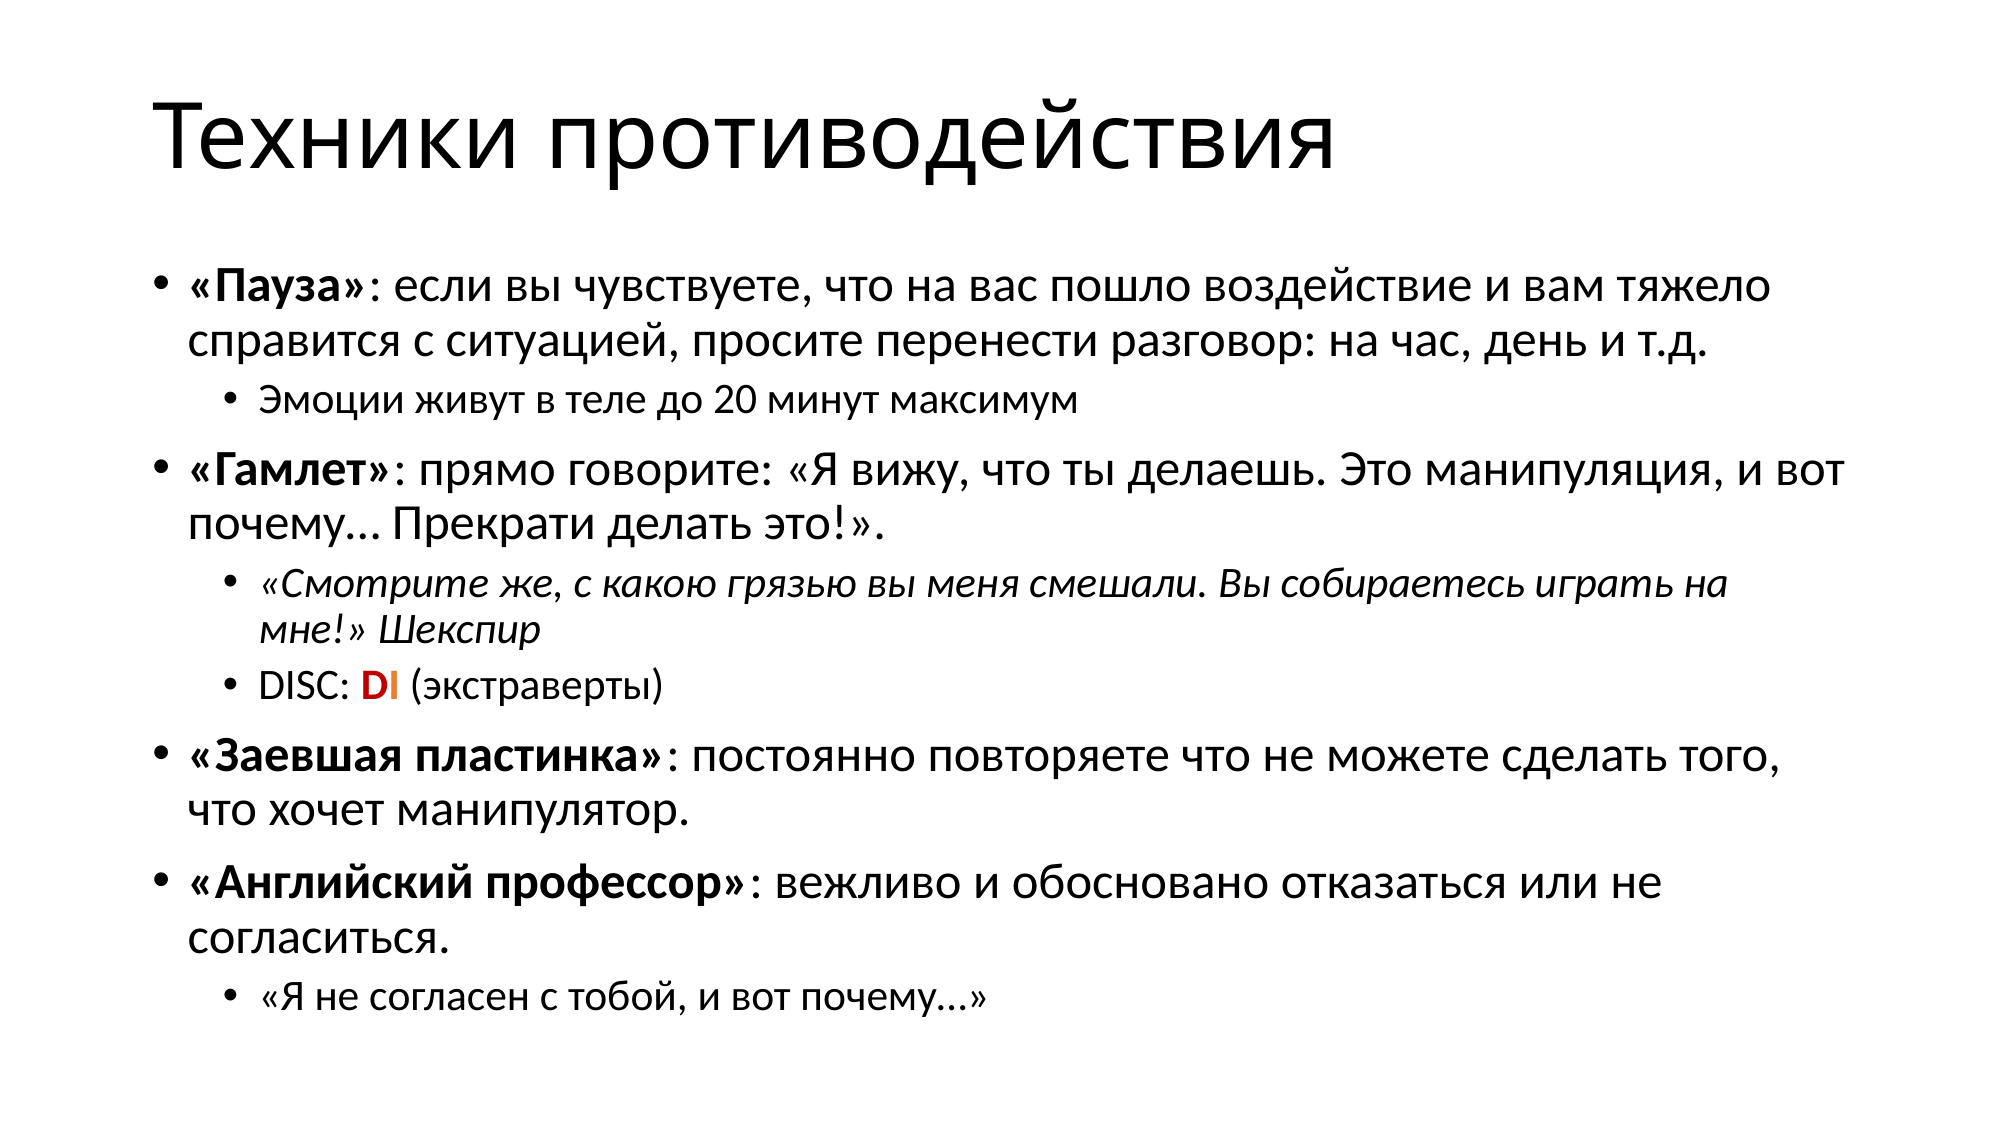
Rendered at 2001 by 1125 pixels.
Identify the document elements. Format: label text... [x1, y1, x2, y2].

list «Пауза»: если вы чувствуете, что на вас пошло воздействие и вам тяжело справится с ситуацией, просите перенести разговор: на час, день и т.д. Эмоции живут в теле до 20 минут максимум «Гамлет»: прямо говорите: «Я вижу, что ты делаешь. Это манипуляция, и вот почему… Прекрати делать это!». «Смотрите же, с какою грязью вы меня смешали. Вы собираетесь играть на мне!» Шекспир DISC: DI (экстраверты) «Заевшая пластинка»: постоянно повторяете что не можете сделать того, что хочет манипулятор. «Английский профессор»: вежливо и обосновано отказаться или не согласиться. «Я не согласен с тобой, и вот почему…» [137, 250, 1863, 1032]
title Техники противодействия [137, 59, 1863, 219]
